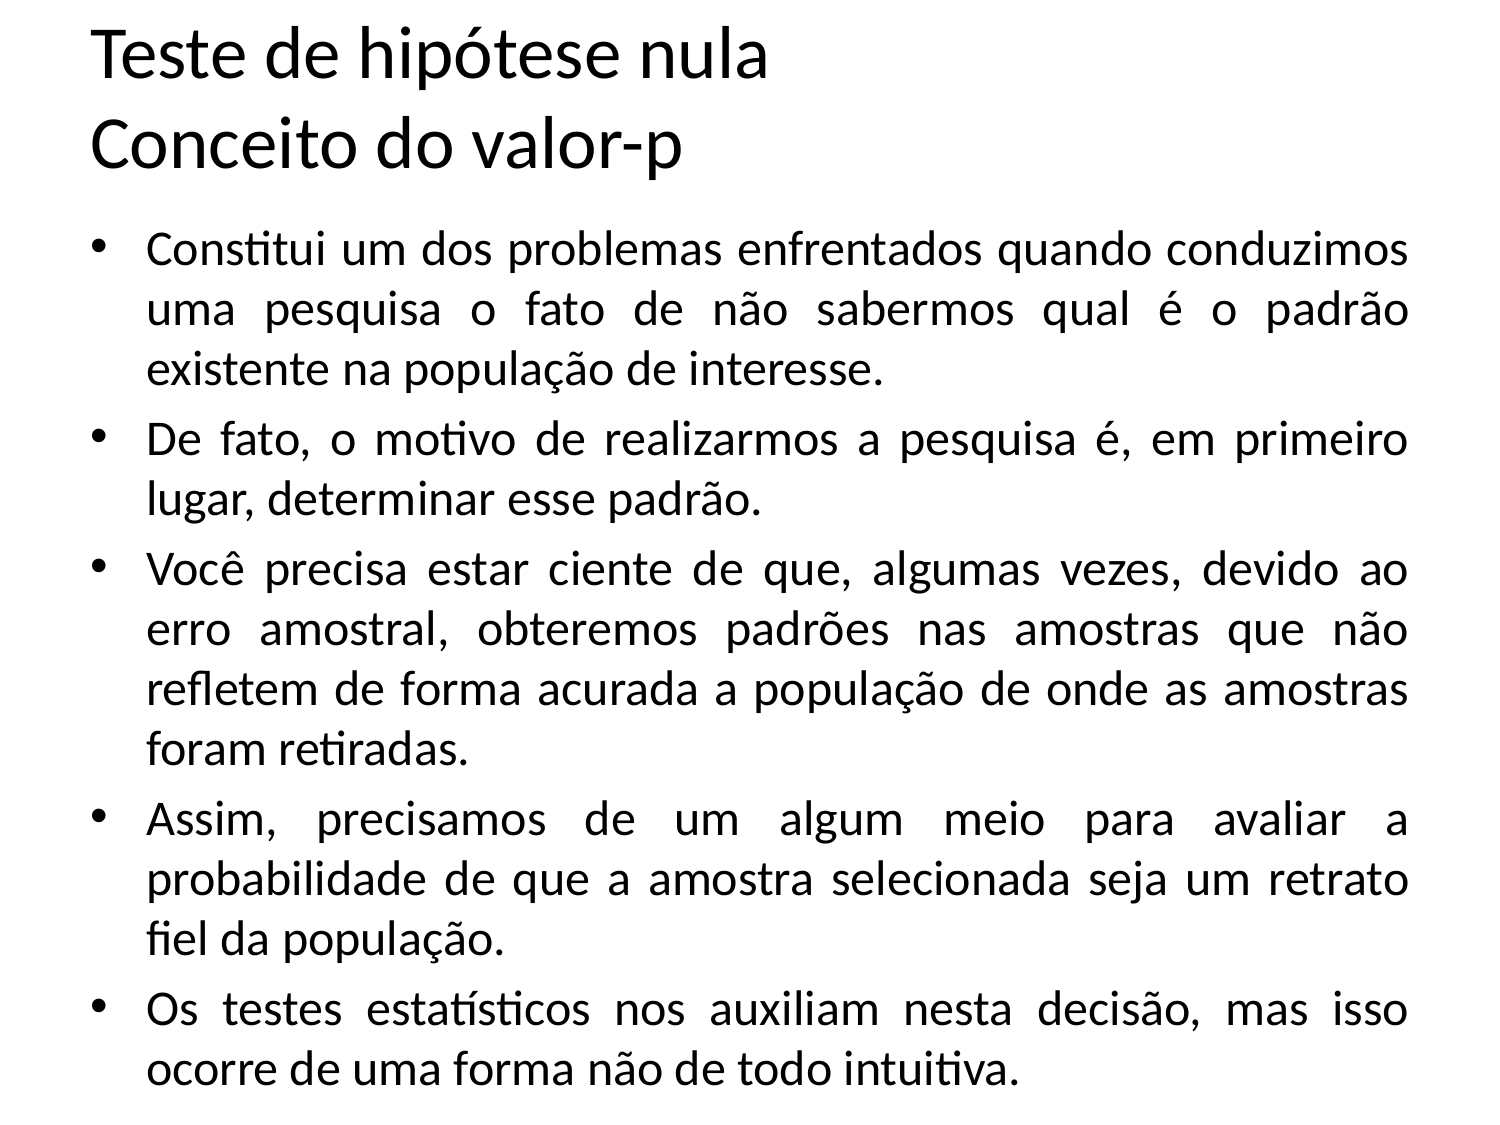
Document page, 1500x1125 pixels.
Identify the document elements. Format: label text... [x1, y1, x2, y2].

title Teste de hipótese nula Conceito do valor-p [75, 0, 1425, 188]
list Constitui um dos problemas enfrentados quando conduzimos uma pesquisa o fato de não sabermos qual é o padrão existente na população de interesse. De fato, o motivo de realizarmos a pesquisa é, em primeiro lugar, determinar esse padrão. Você precisa estar ciente de que, algumas vezes, devido ao erro amostral, obteremos padrões nas amostras que não refletem de forma acurada a população de onde as amostras foram retiradas. Assim, precisamos de um algum meio para avaliar a probabilidade de que a amostra selecionada seja um retrato fiel da população. Os testes estatísticos nos auxiliam nesta decisão, mas isso ocorre de uma forma não de todo intuitiva. [75, 208, 1425, 1012]
